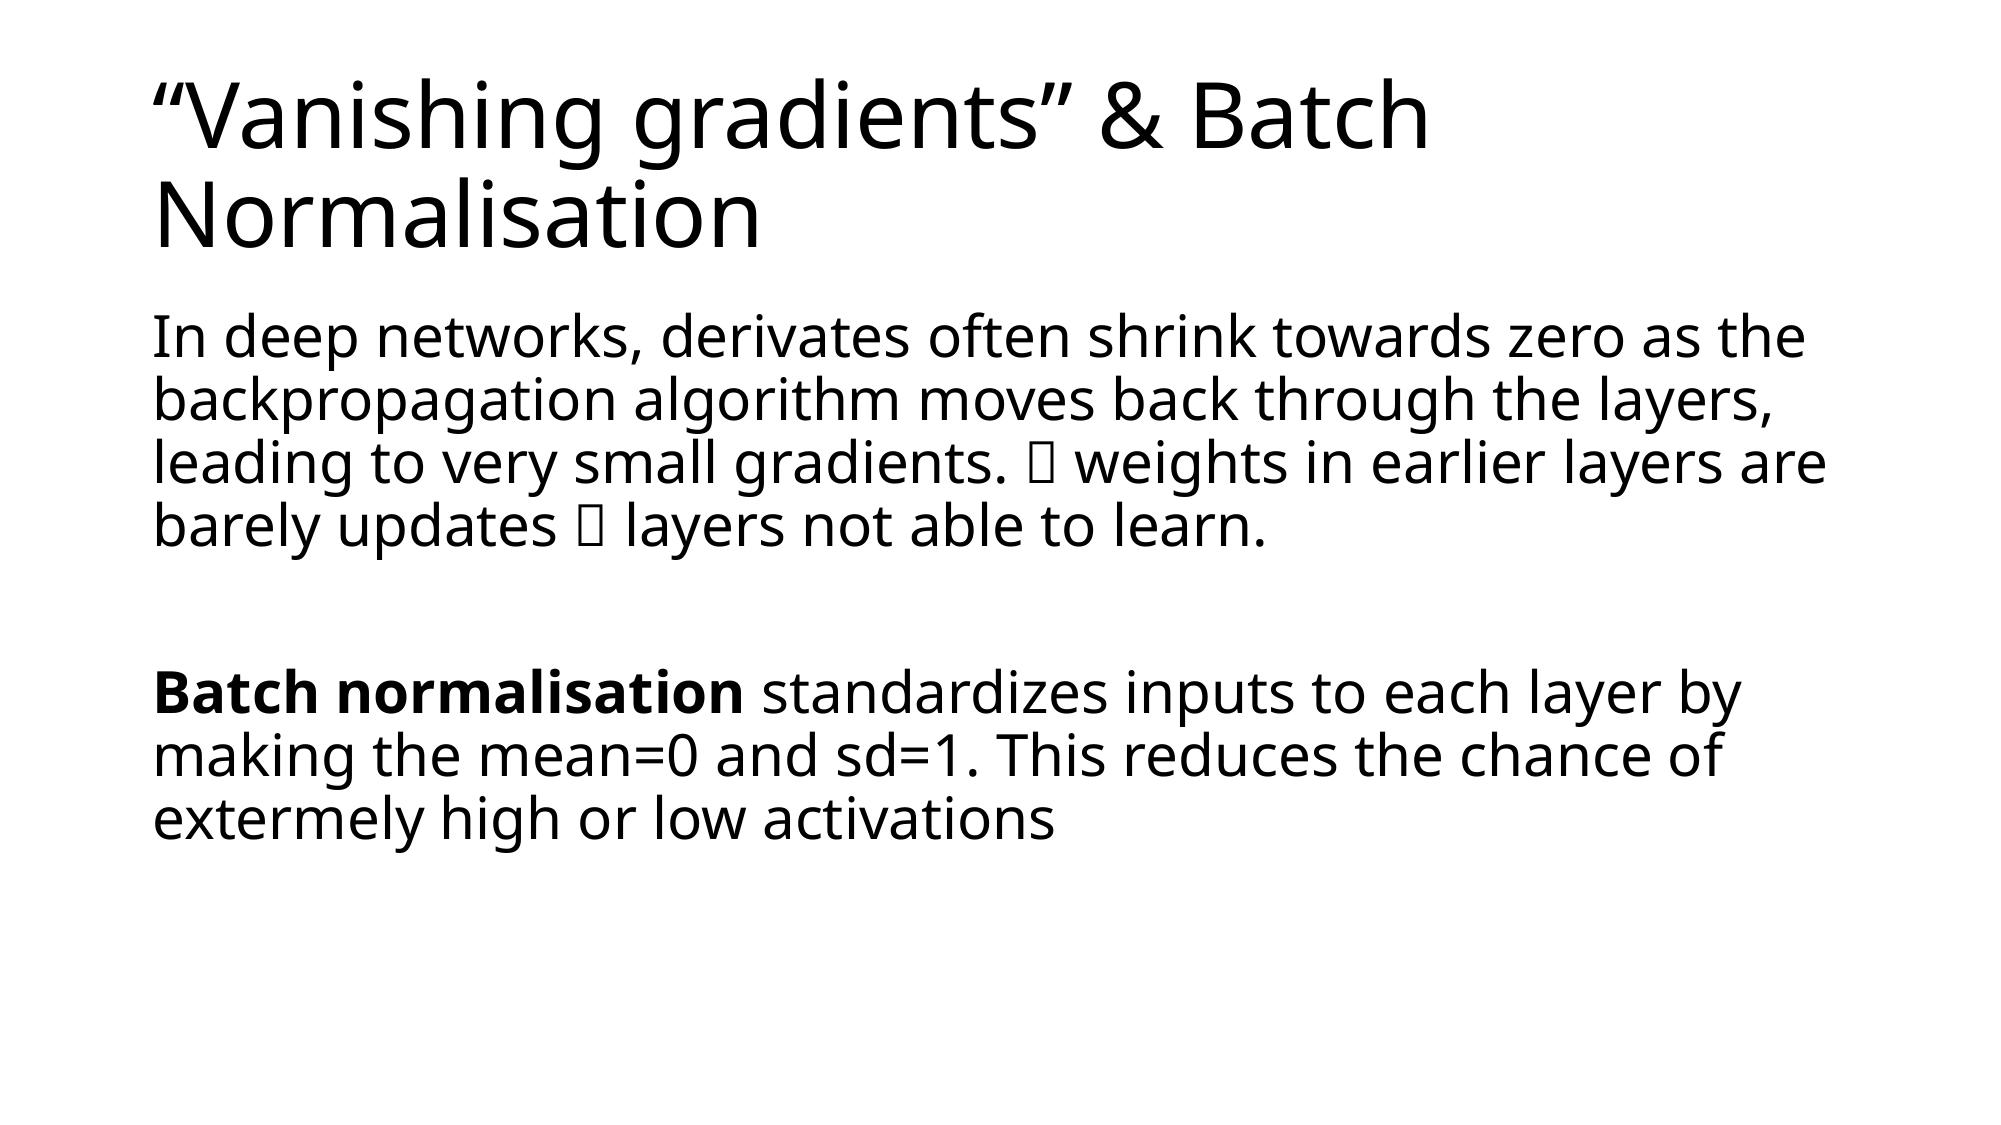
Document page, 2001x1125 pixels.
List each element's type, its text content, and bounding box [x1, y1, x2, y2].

title “Vanishing gradients” & Batch Normalisation [137, 59, 1863, 278]
list In deep networks, derivates often shrink towards zero as the backpropagation algorithm moves back through the layers, leading to very small gradients.  weights in earlier layers are barely updates  layers not able to learn. Batch normalisation standardizes inputs to each layer by making the mean=0 and sd=1. This reduces the chance of extermely high or low activations [137, 299, 1863, 1014]
